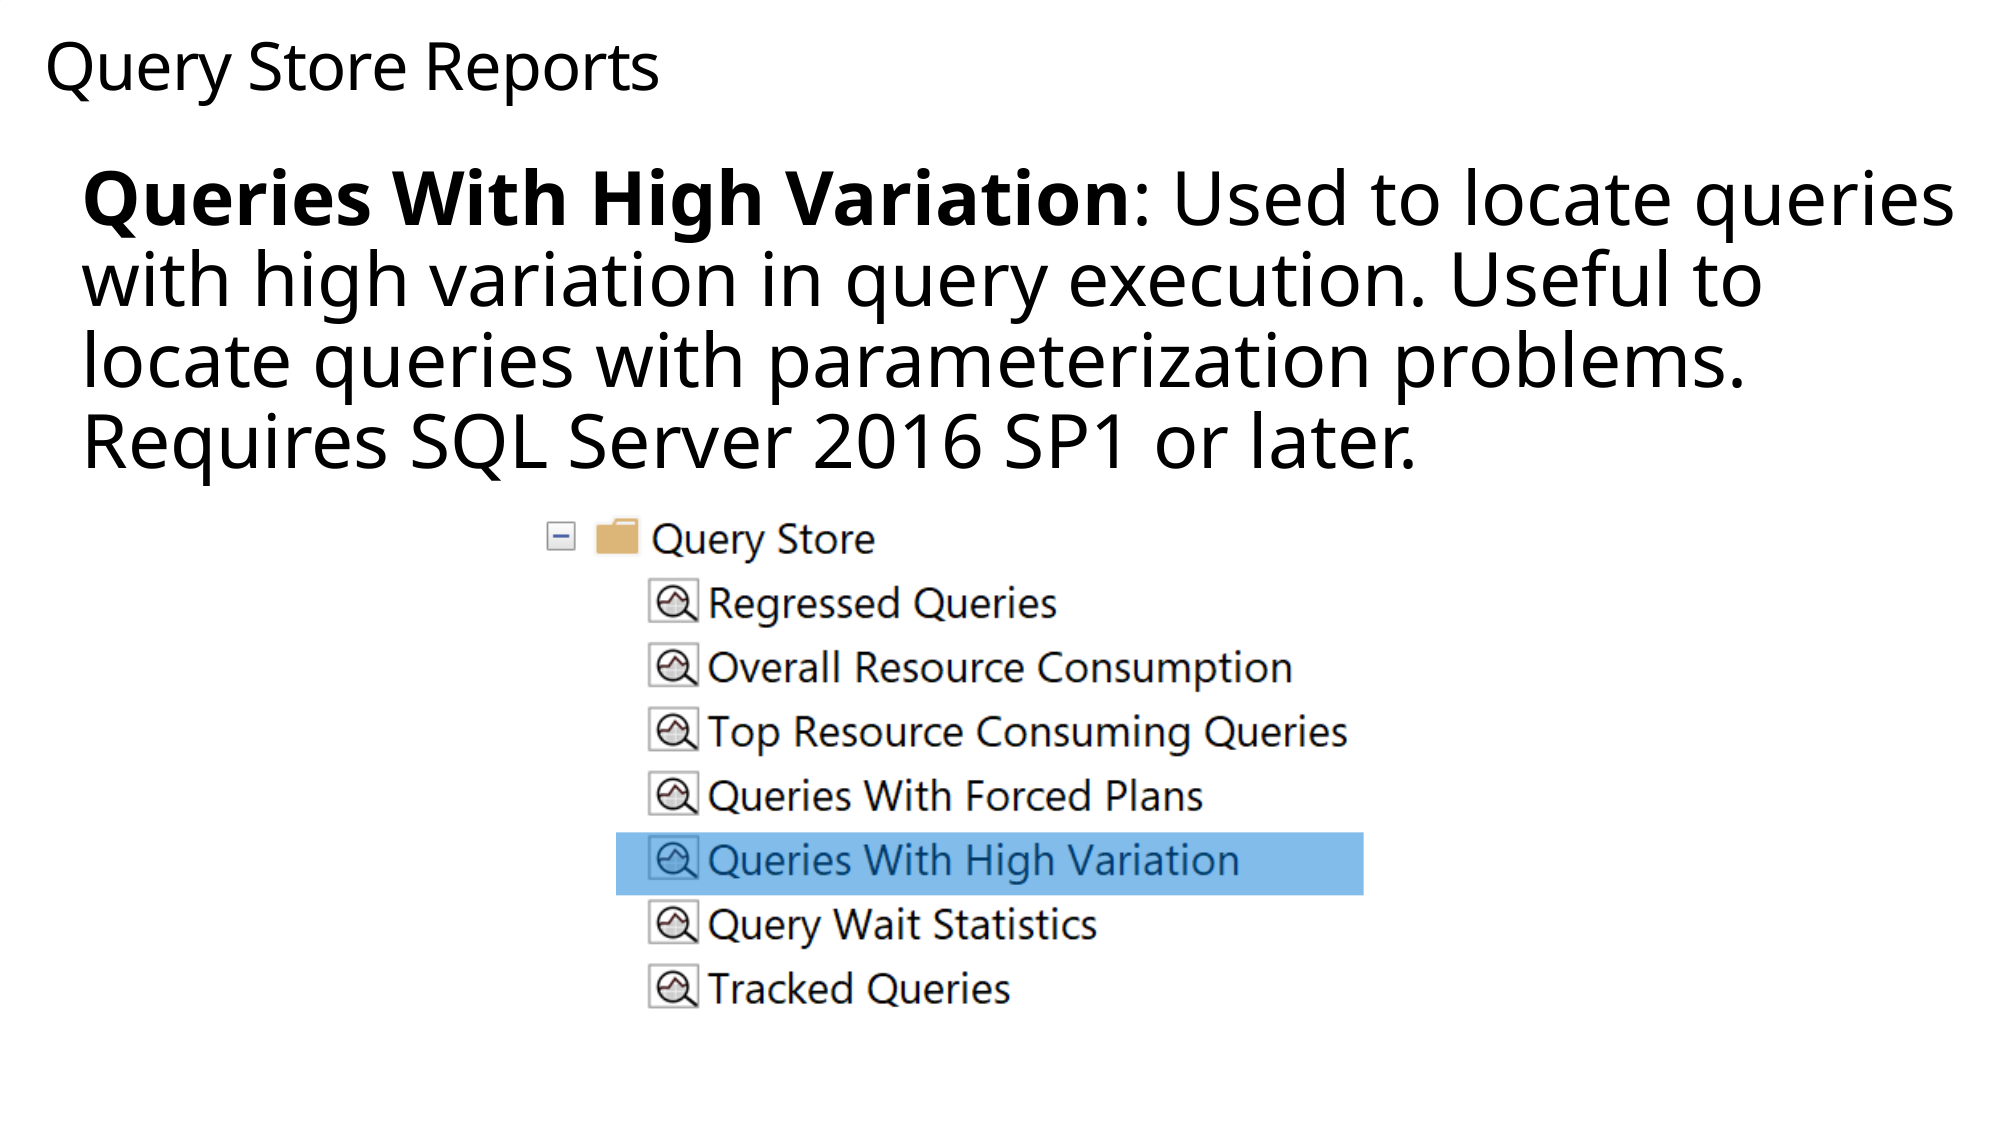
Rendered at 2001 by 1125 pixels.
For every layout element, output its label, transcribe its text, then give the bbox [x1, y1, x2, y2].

text_box Queries With High Variation: Used to locate queries with high variation in query execution. Useful to locate queries with parameterization problems. Requires SQL Server 2016 SP1 or later. [66, 153, 1978, 548]
title Query Store Reports [44, 28, 1845, 107]
picture [502, 500, 1456, 1028]
